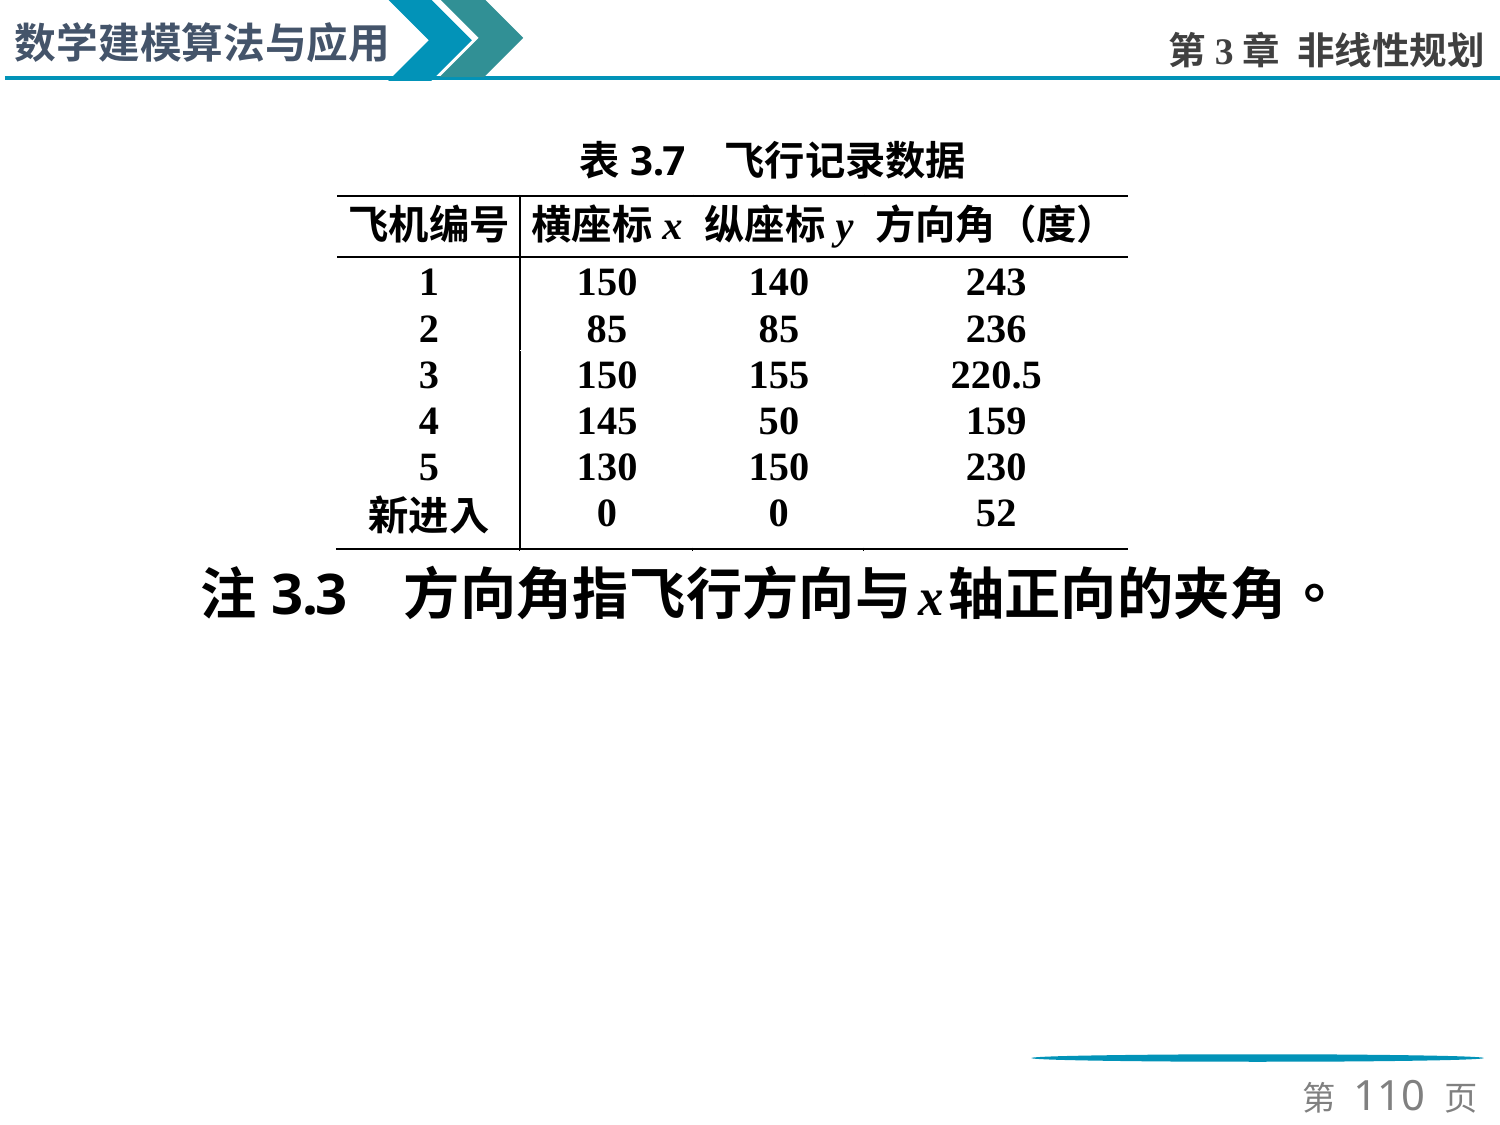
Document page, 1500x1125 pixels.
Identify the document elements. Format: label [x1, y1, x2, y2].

text_box [87, 131, 1377, 676]
